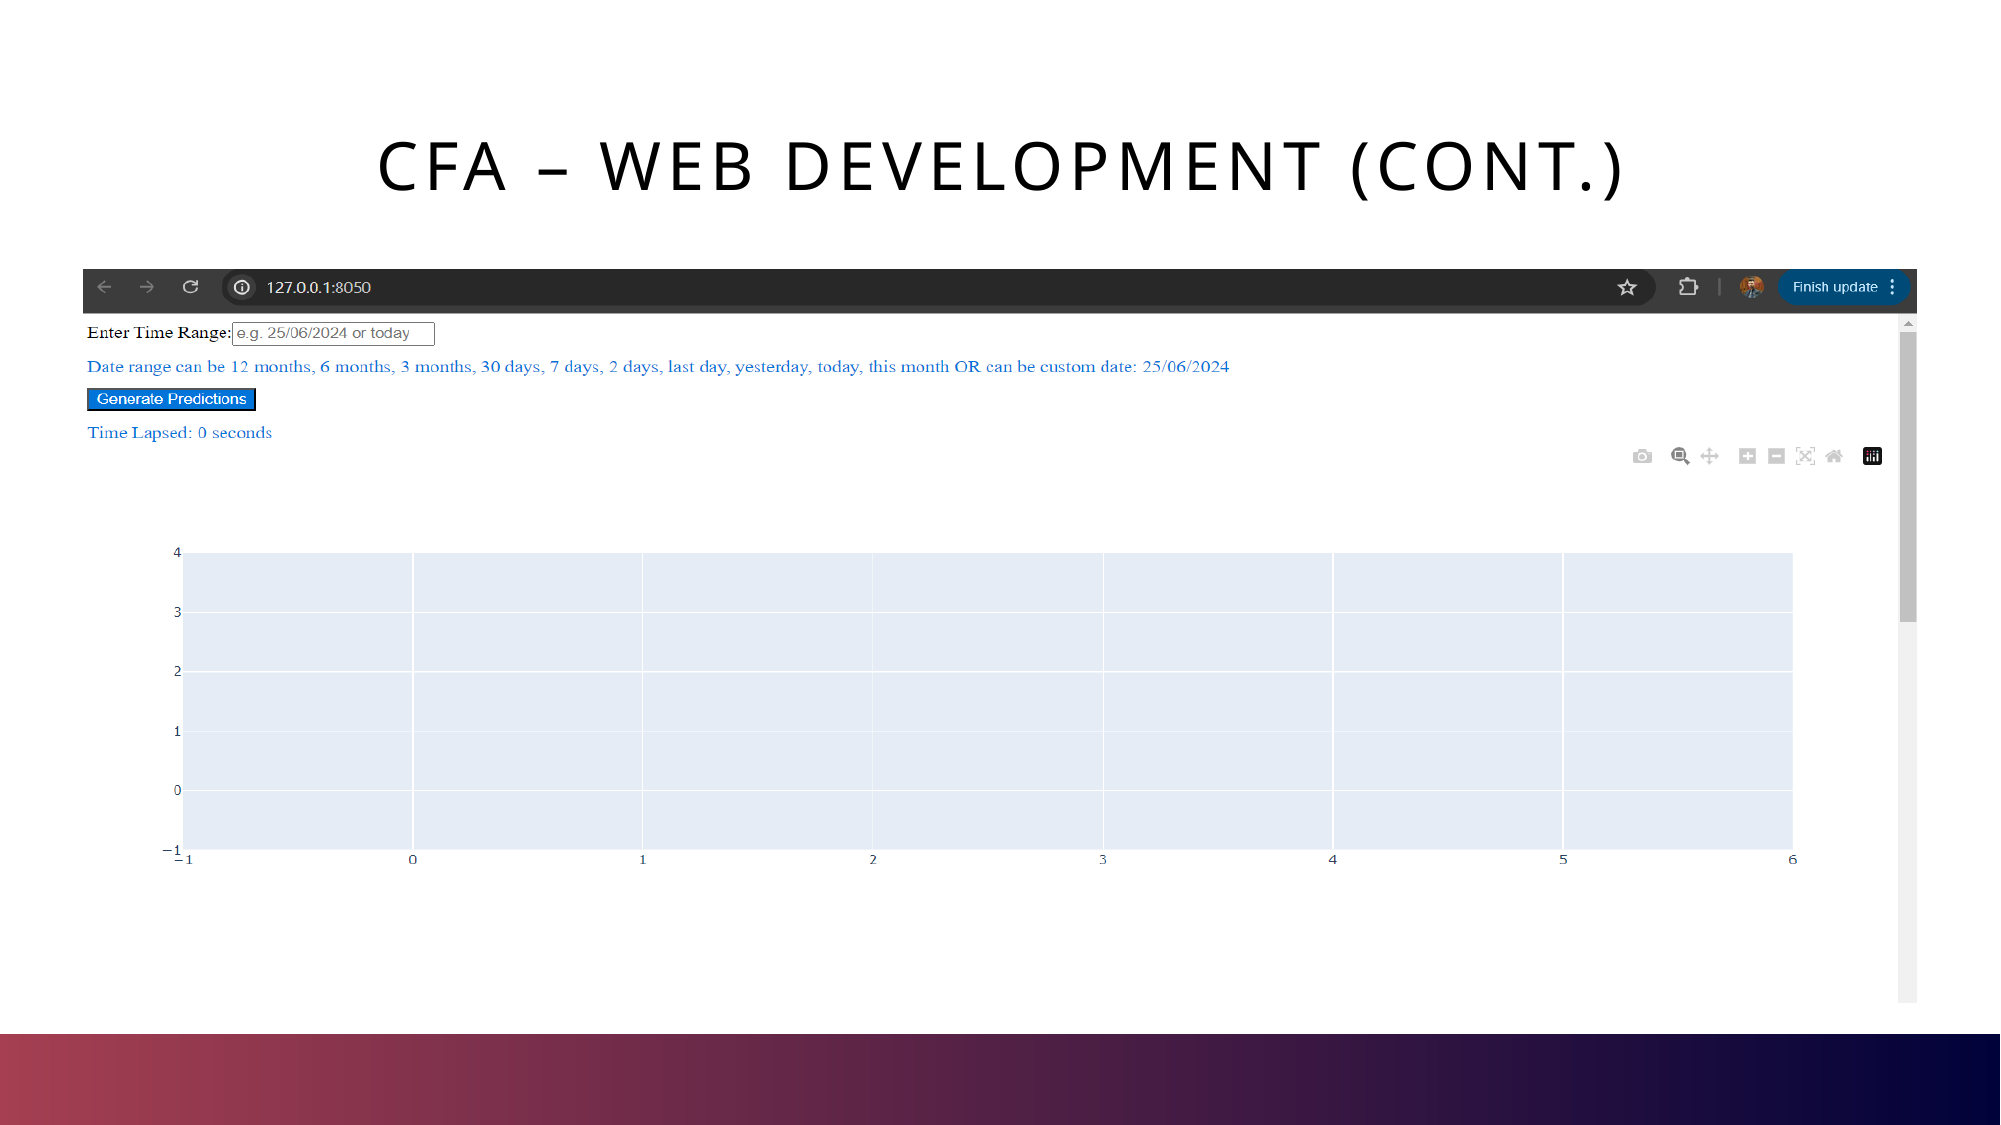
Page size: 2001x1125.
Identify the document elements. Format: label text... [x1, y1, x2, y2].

text_box [0, 1033, 2000, 1125]
title Cfa – weB DEVELOPMENT (Cont.) [137, 60, 1863, 268]
picture [82, 268, 1918, 1004]
